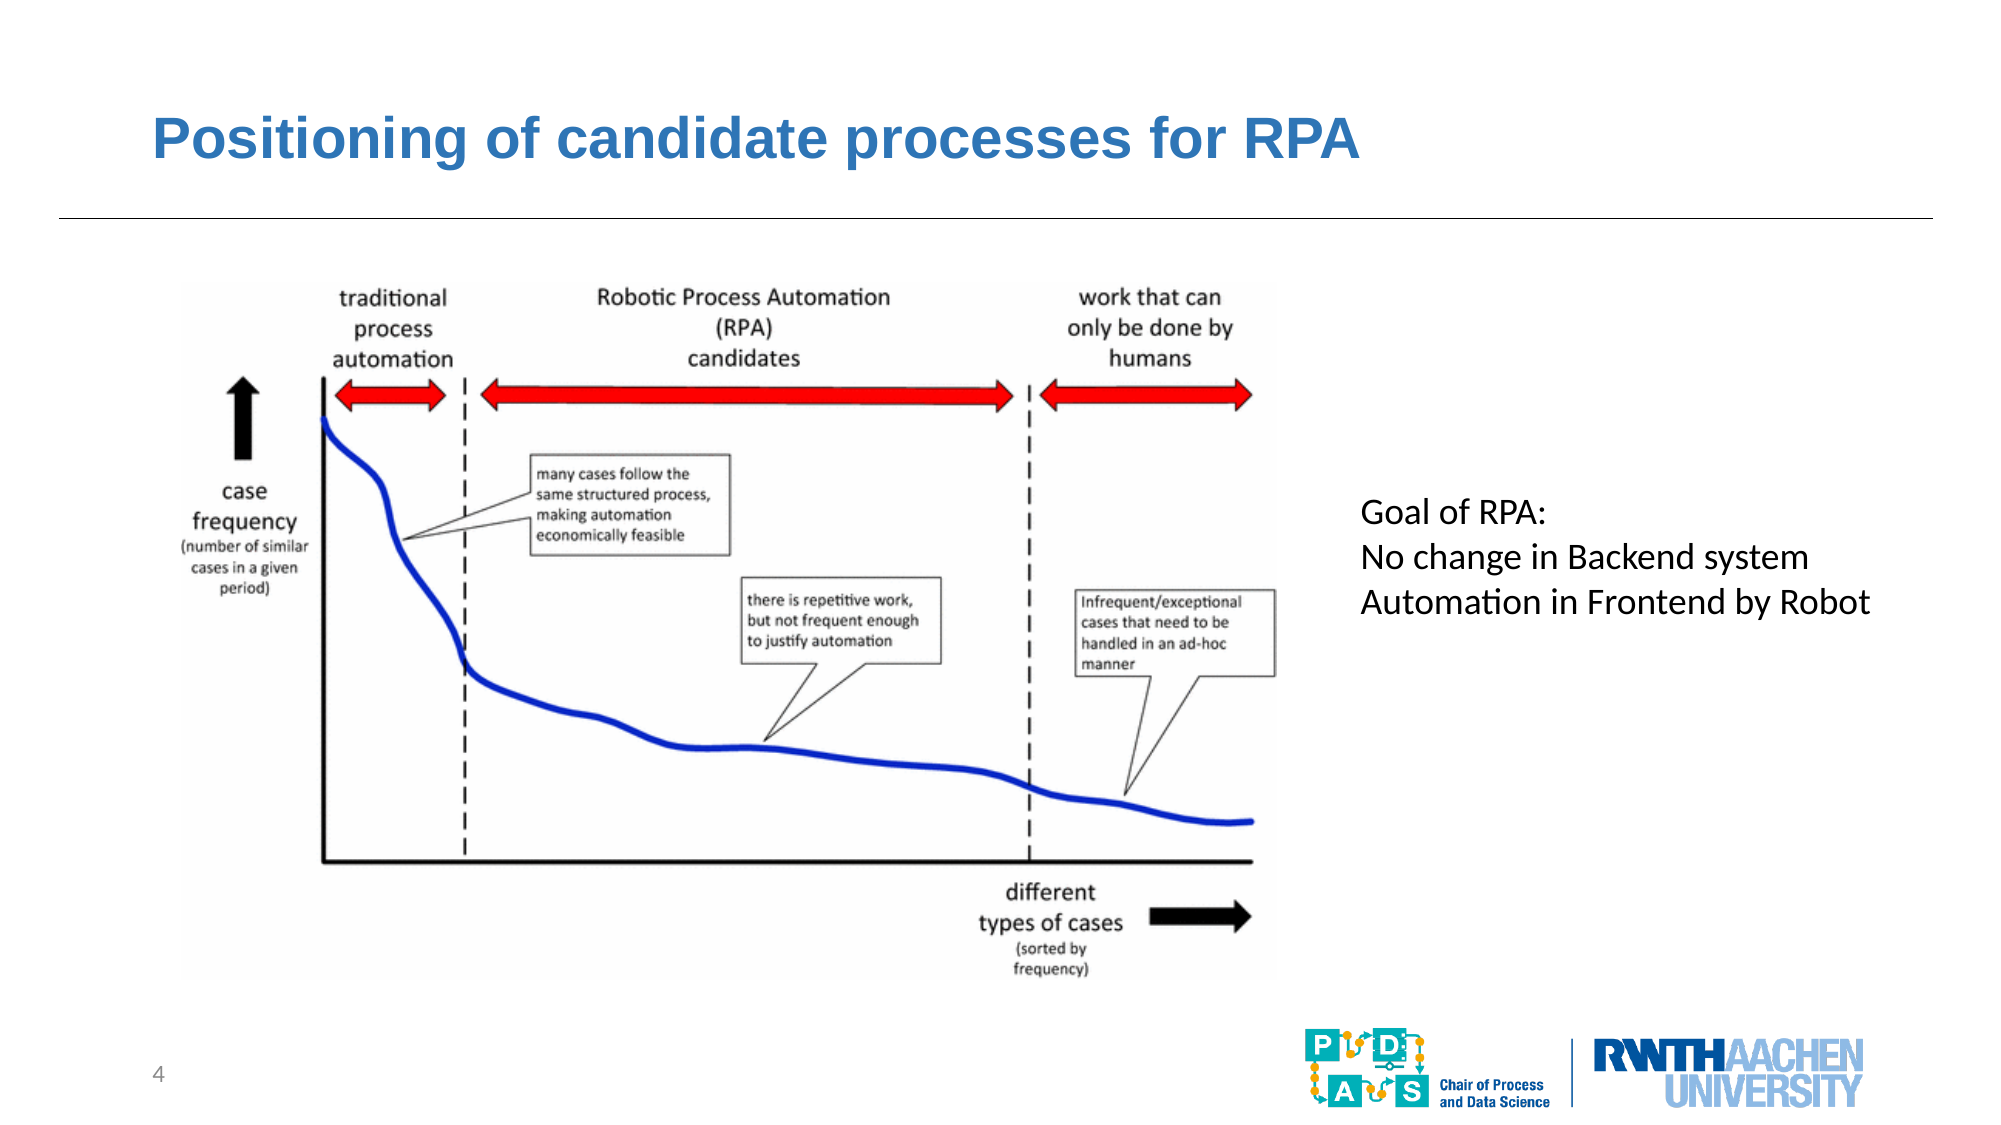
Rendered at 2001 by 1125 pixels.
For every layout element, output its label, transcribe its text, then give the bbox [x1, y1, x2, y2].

slide_number 4 [137, 1042, 588, 1103]
picture [1283, 1004, 1885, 1125]
title Positioning of candidate processes for RPA [137, 59, 1863, 219]
text_box Goal of RPA: No change in Backend system Automation in Frontend by Robot [1345, 479, 1887, 629]
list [181, 282, 1277, 980]
